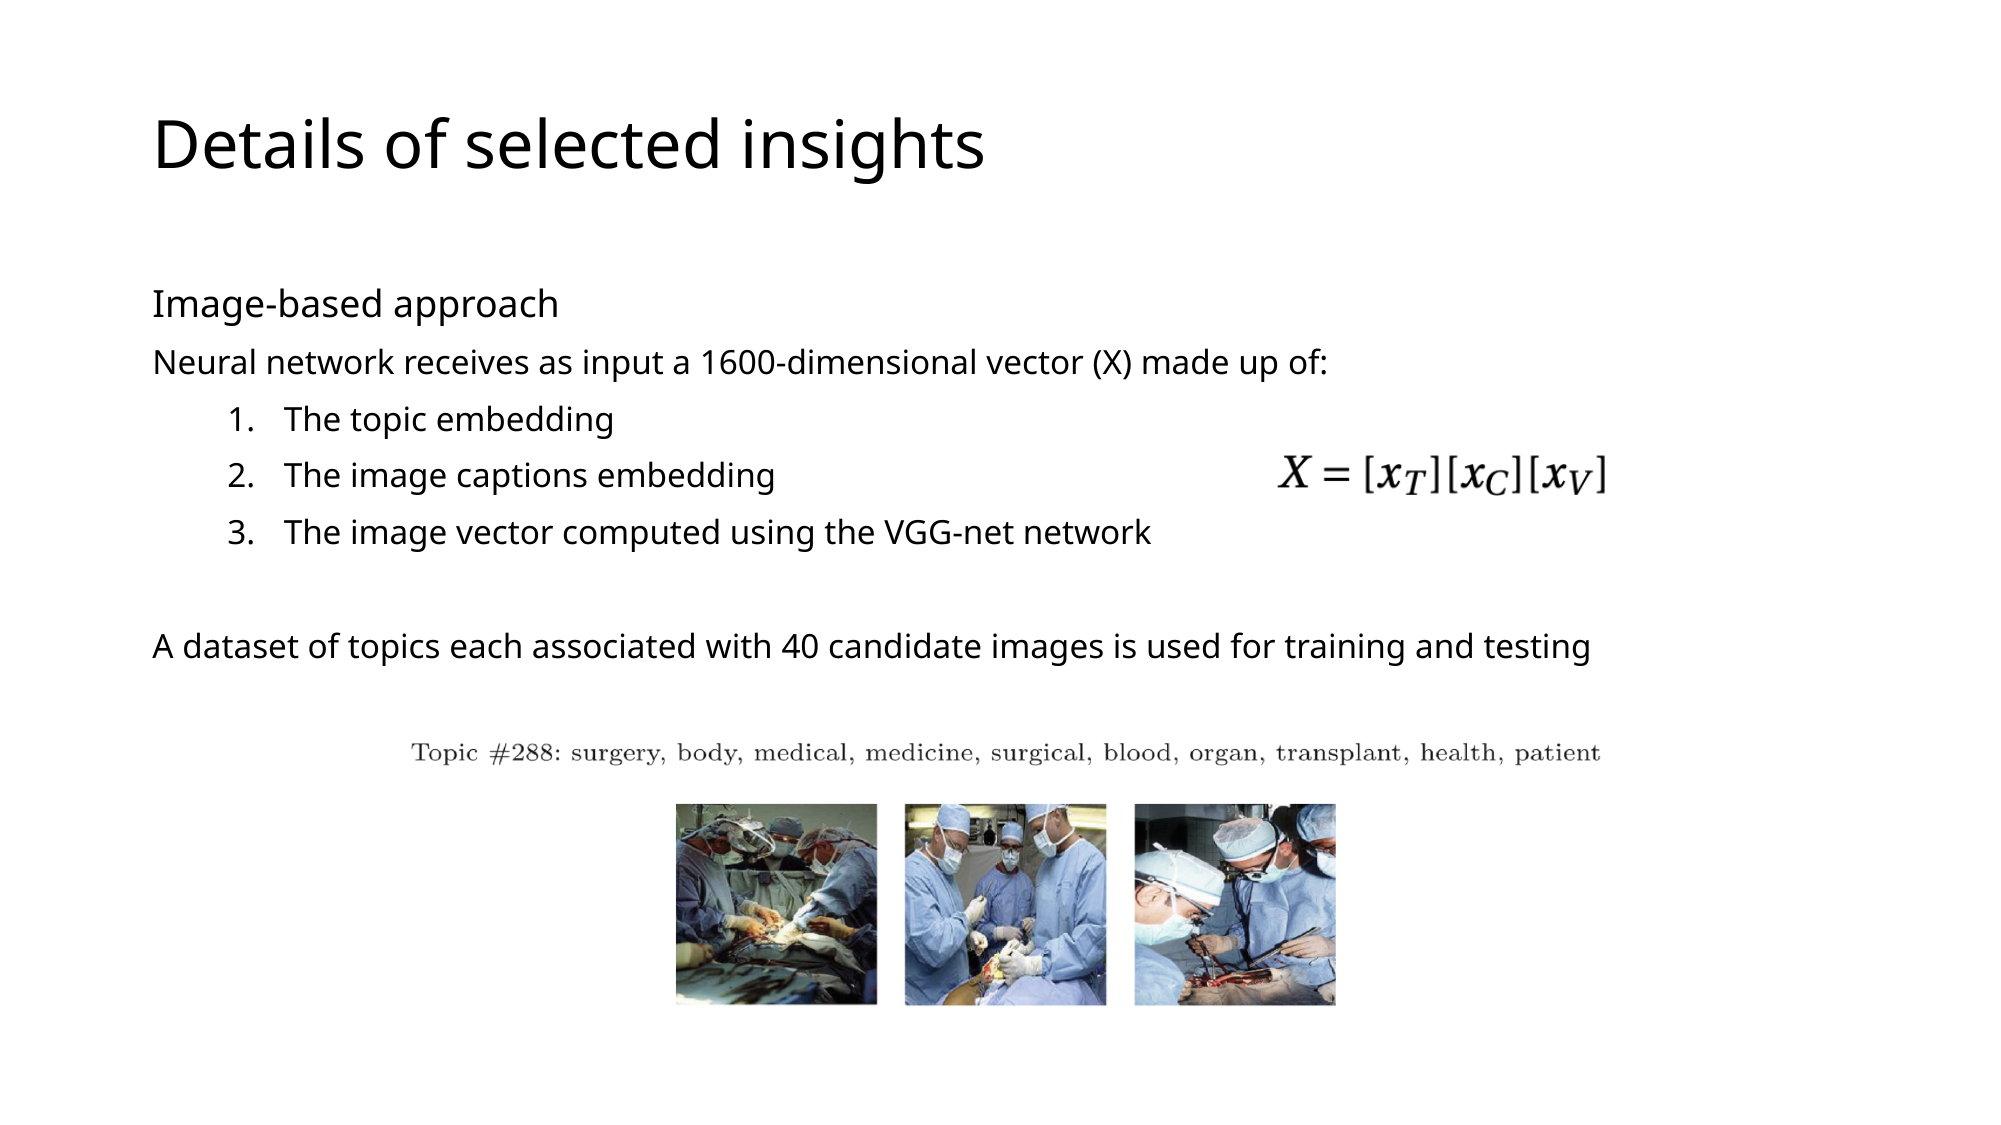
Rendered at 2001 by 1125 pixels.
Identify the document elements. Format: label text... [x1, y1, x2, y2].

title Details of selected insights [137, 88, 1863, 206]
list Image-based approach Neural network receives as input a 1600-dimensional vector (X) made up of: The topic embedding The image captions embedding The image vector computed using the VGG-net network A dataset of topics each associated with 40 candidate images is used for training and testing [137, 277, 1863, 1086]
picture [384, 723, 1616, 1013]
picture [1234, 428, 1631, 515]
